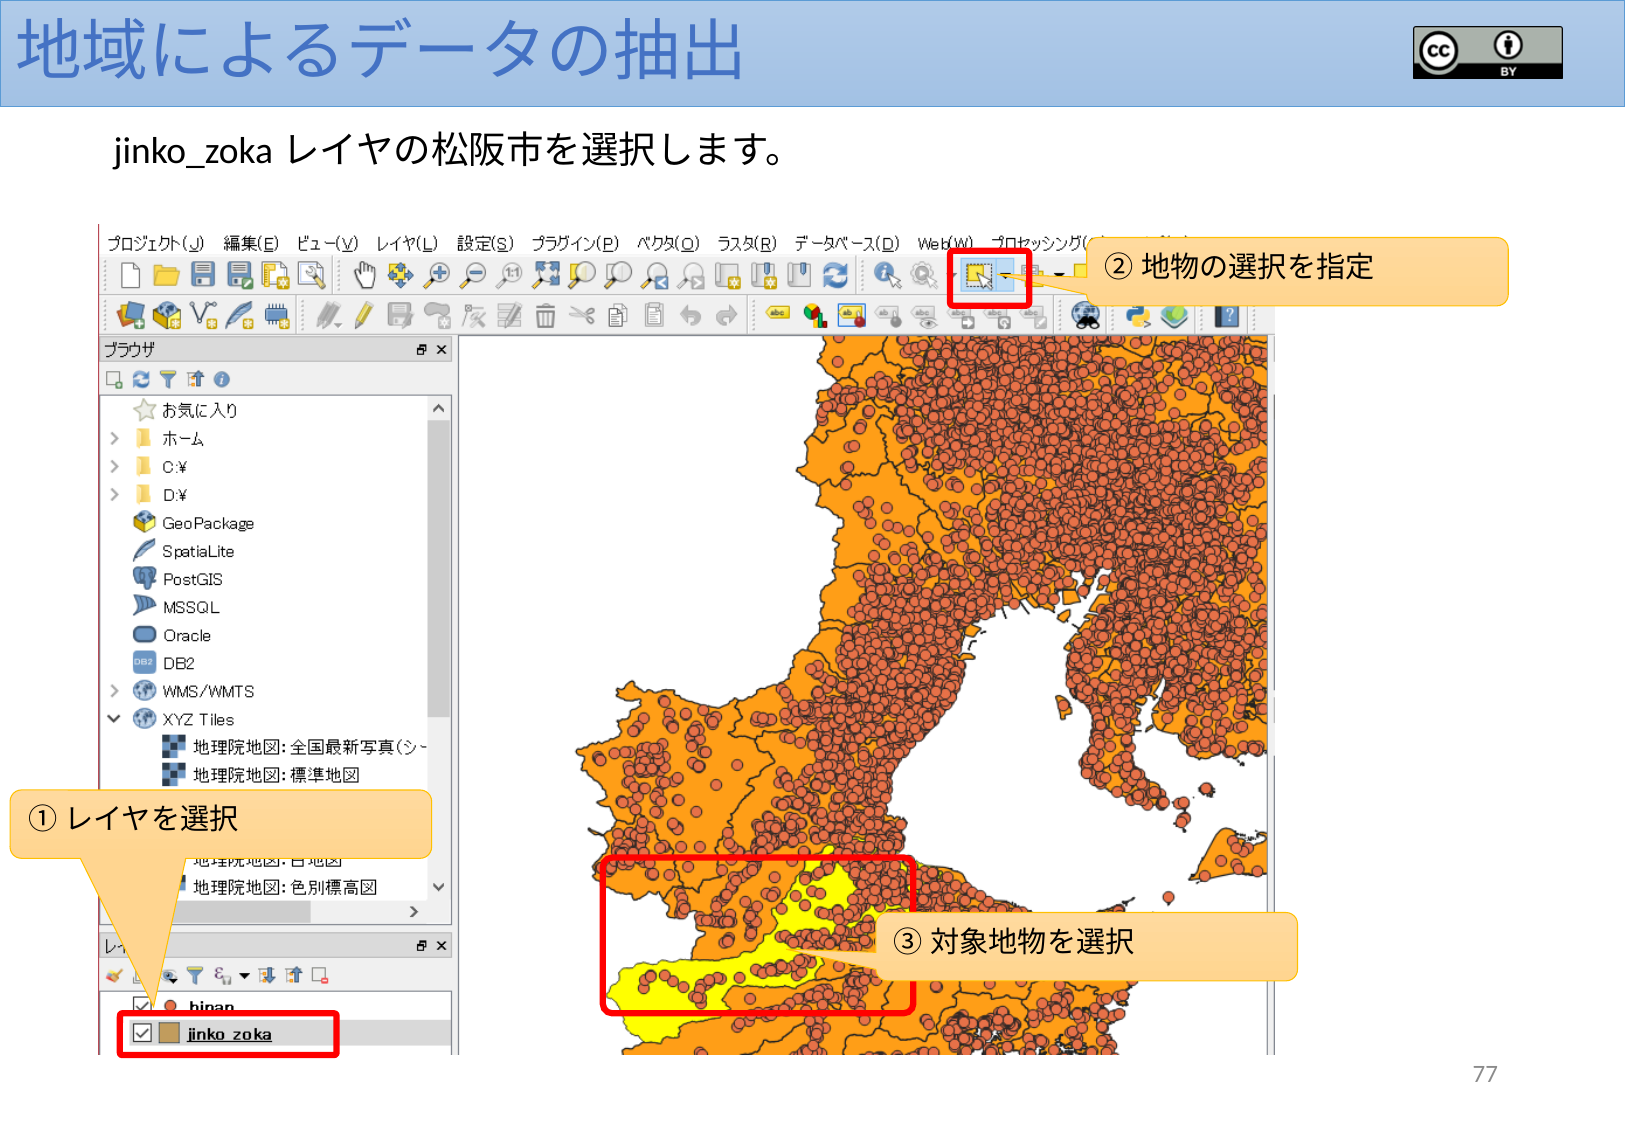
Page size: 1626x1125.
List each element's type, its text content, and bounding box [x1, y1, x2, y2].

text_box ②地物の選択を指定 [1275, 236, 1509, 307]
text_box jinko_zokaレイヤの松阪市を選択します。 [98, 118, 1608, 224]
slide_number 77 [1147, 1042, 1514, 1103]
picture [98, 224, 1275, 1056]
picture [1413, 26, 1563, 80]
text_box ③対象地物を選択 [1275, 911, 1299, 982]
text_box ①レイヤを選択 [9, 789, 98, 896]
title 地域によるデータの抽出 [0, 0, 1625, 107]
